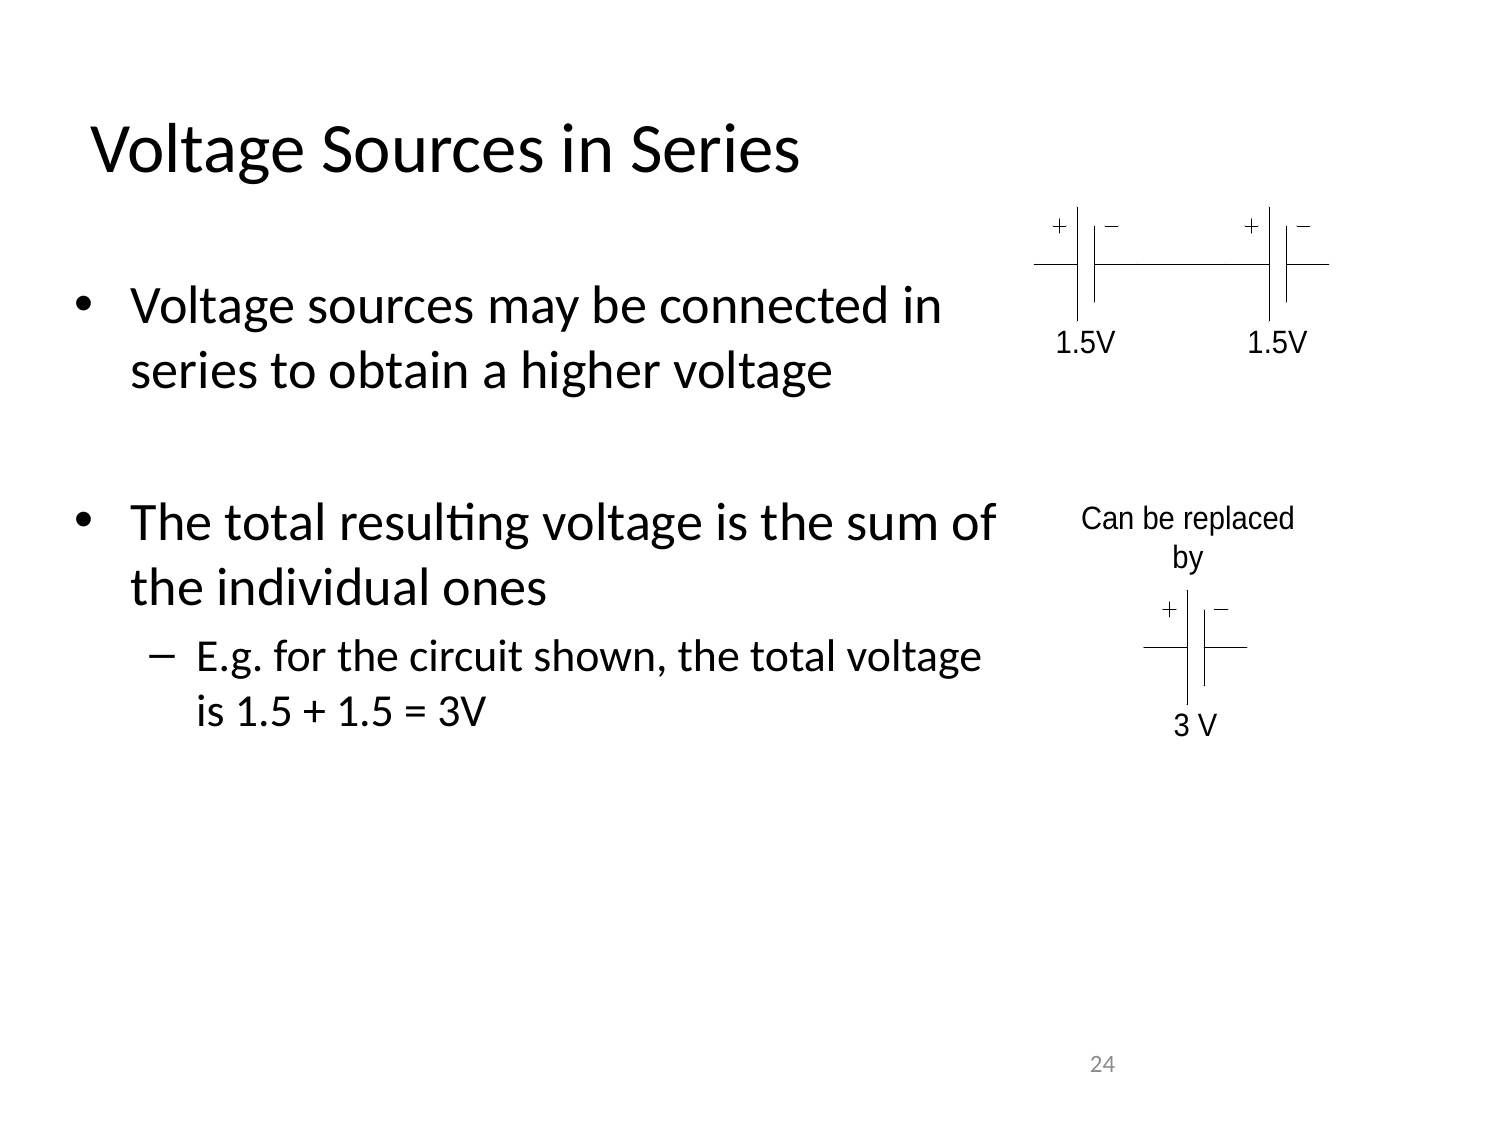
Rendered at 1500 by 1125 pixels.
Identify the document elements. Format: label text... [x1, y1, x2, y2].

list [1031, 203, 1333, 366]
slide_number 24 [1074, 1025, 1425, 1100]
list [1078, 492, 1298, 749]
list Voltage sources may be connected in series to obtain a higher voltage The total resulting voltage is the sum of the individual ones E.g. for the circuit shown, the total voltage is 1.5 + 1.5 = 3V [59, 261, 1032, 1101]
title Voltage Sources in Series [74, 81, 1313, 207]
